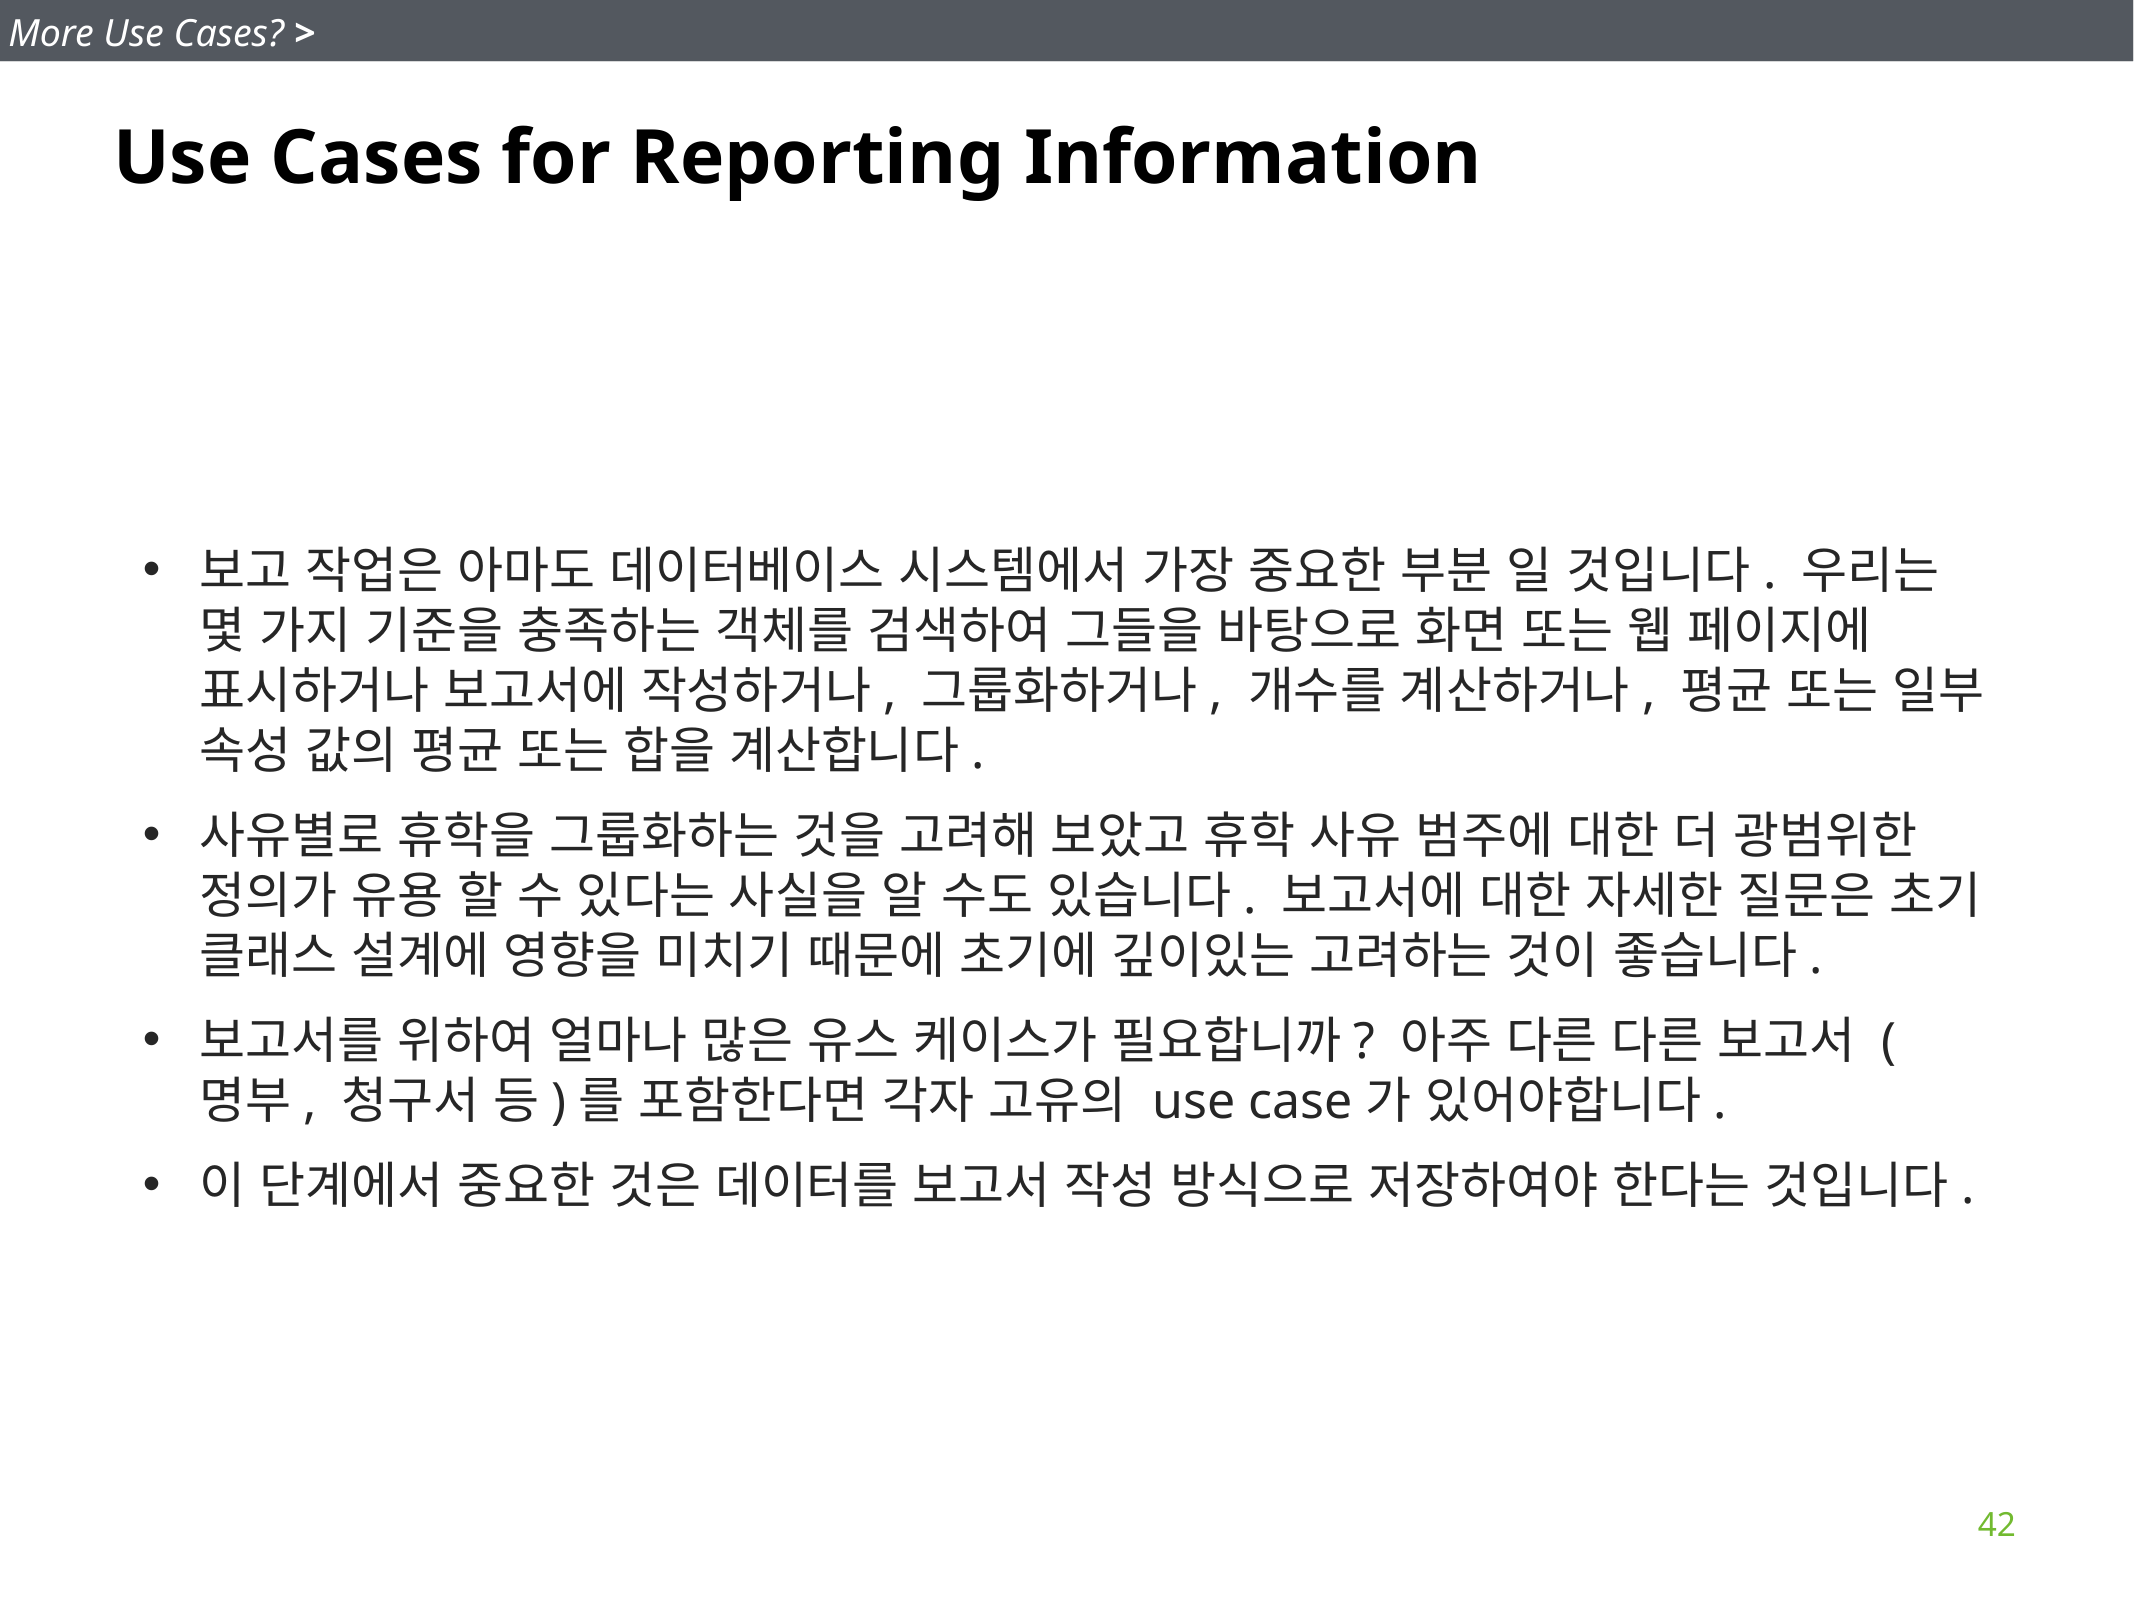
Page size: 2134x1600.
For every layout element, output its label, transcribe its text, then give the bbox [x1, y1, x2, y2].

text_box Use Cases for Reporting Information [98, 100, 1498, 206]
text_box More Use Cases? > [0, 0, 711, 62]
list 보고 작업은 아마도 데이터베이스 시스템에서 가장 중요한 부분 일 것입니다. 우리는 몇 가지 기준을 충족하는 객체를 검색하여 그들을 바탕으로 화면 또는 웹 페이지에 표시하거나 보고서에 작성하거나, 그룹화하거나, 개수를 계산하거나, 평균 또는 일부 속성 값의 평균 또는 합을 계산합니다. 사유별로 휴학을 그룹화하는 것을 고려해 보았고 휴학 사유 범주에 대한 더 광범위한 정의가 유용 할 수 있다는 사실을 알 수도 있습니다. 보고서에 대한 자세한 질문은 초기 클래스 설계에 영향을 미치기 때문에 초기에 깊이있는 고려하는 것이 좋습니다. 보고서를 위하여 얼마나 많은 유스 케이스가 필요합니까? 아주 다른 다른 보고서 (명부, 청구서 등)를 포함한다면 각자 고유의 use case가 있어야합니다. 이 단계에서 중요한 것은 데이터를 보고서 작성 방식으로 저장하여야 한다는 것입니다. [131, 245, 2000, 1507]
slide_number 42 [1918, 1493, 2028, 1558]
